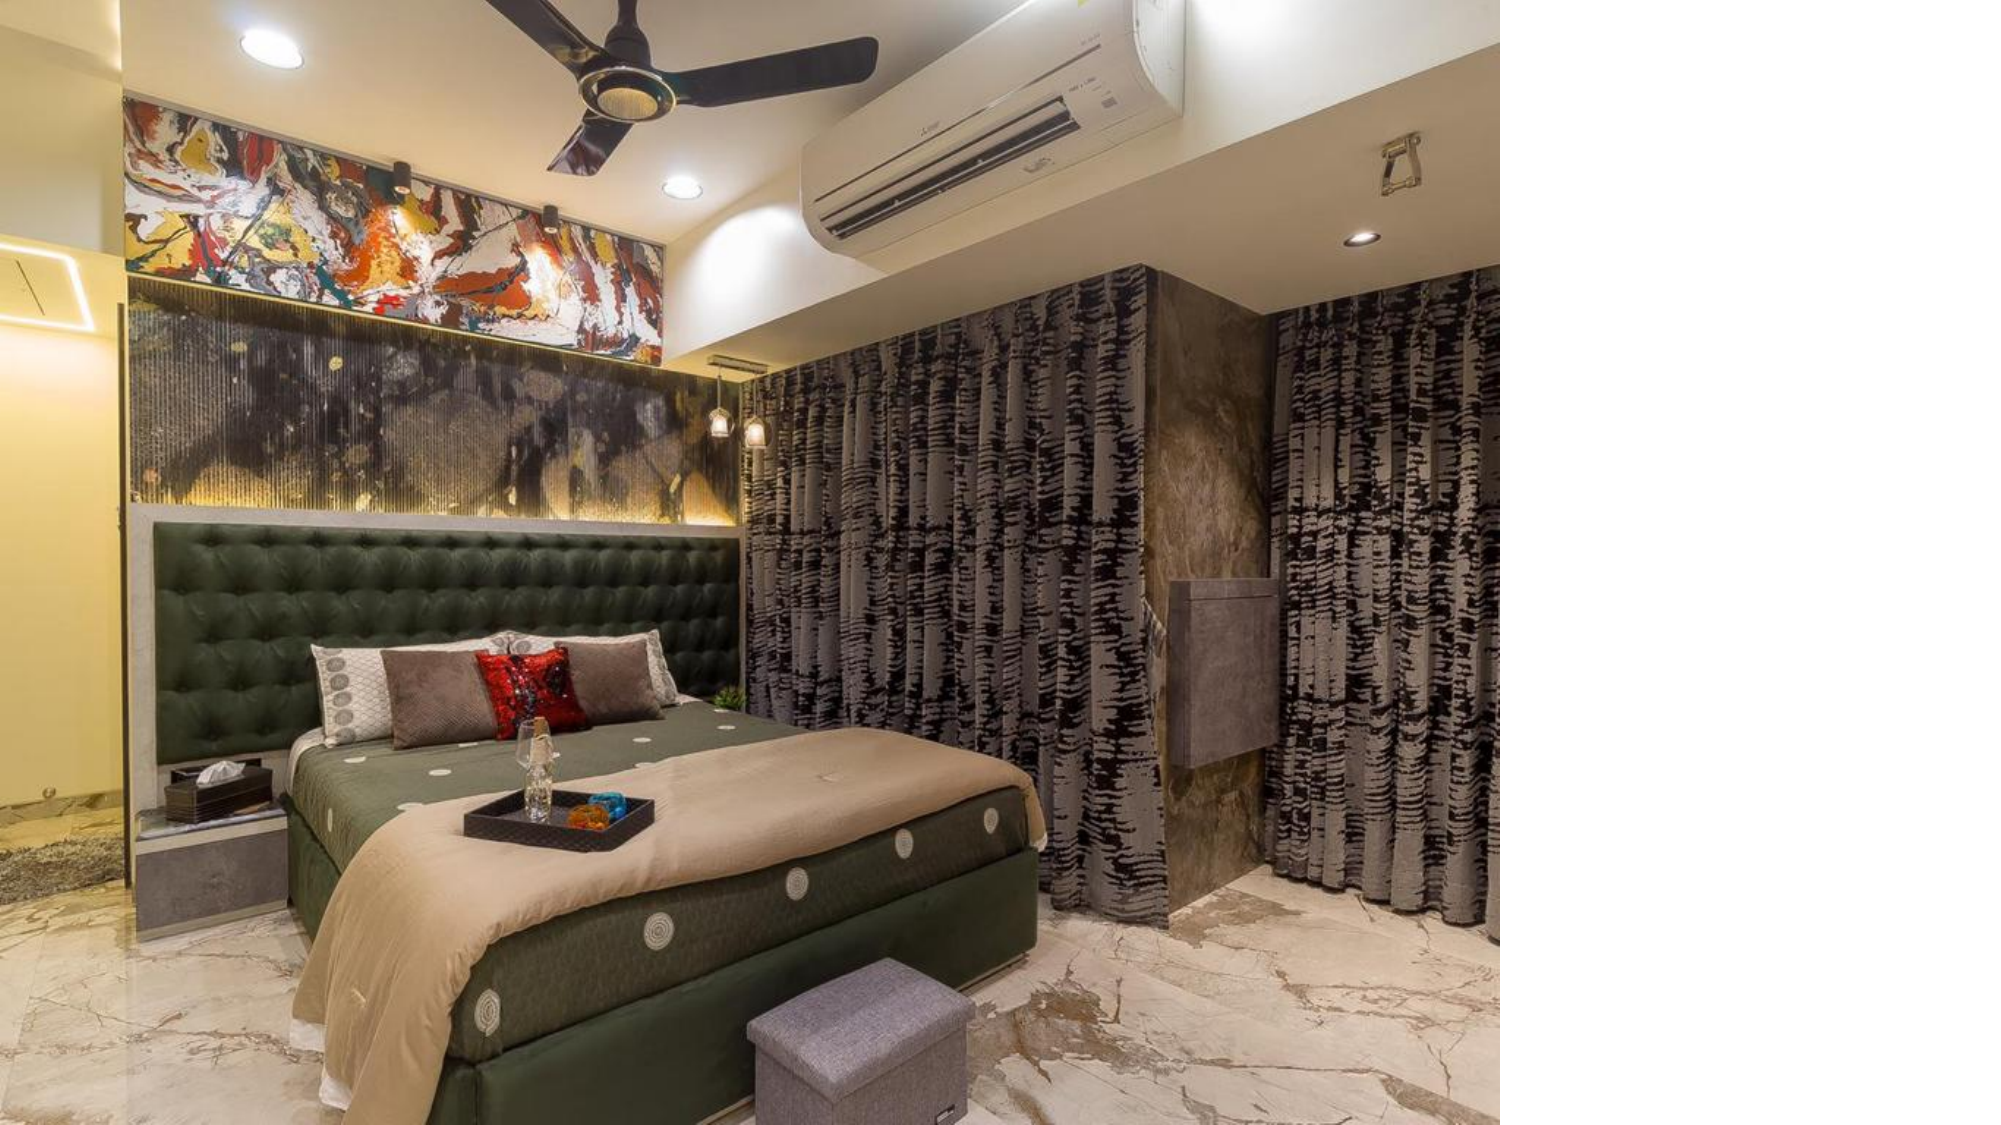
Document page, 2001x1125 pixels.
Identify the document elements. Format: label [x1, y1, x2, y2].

picture [0, 0, 1500, 1125]
